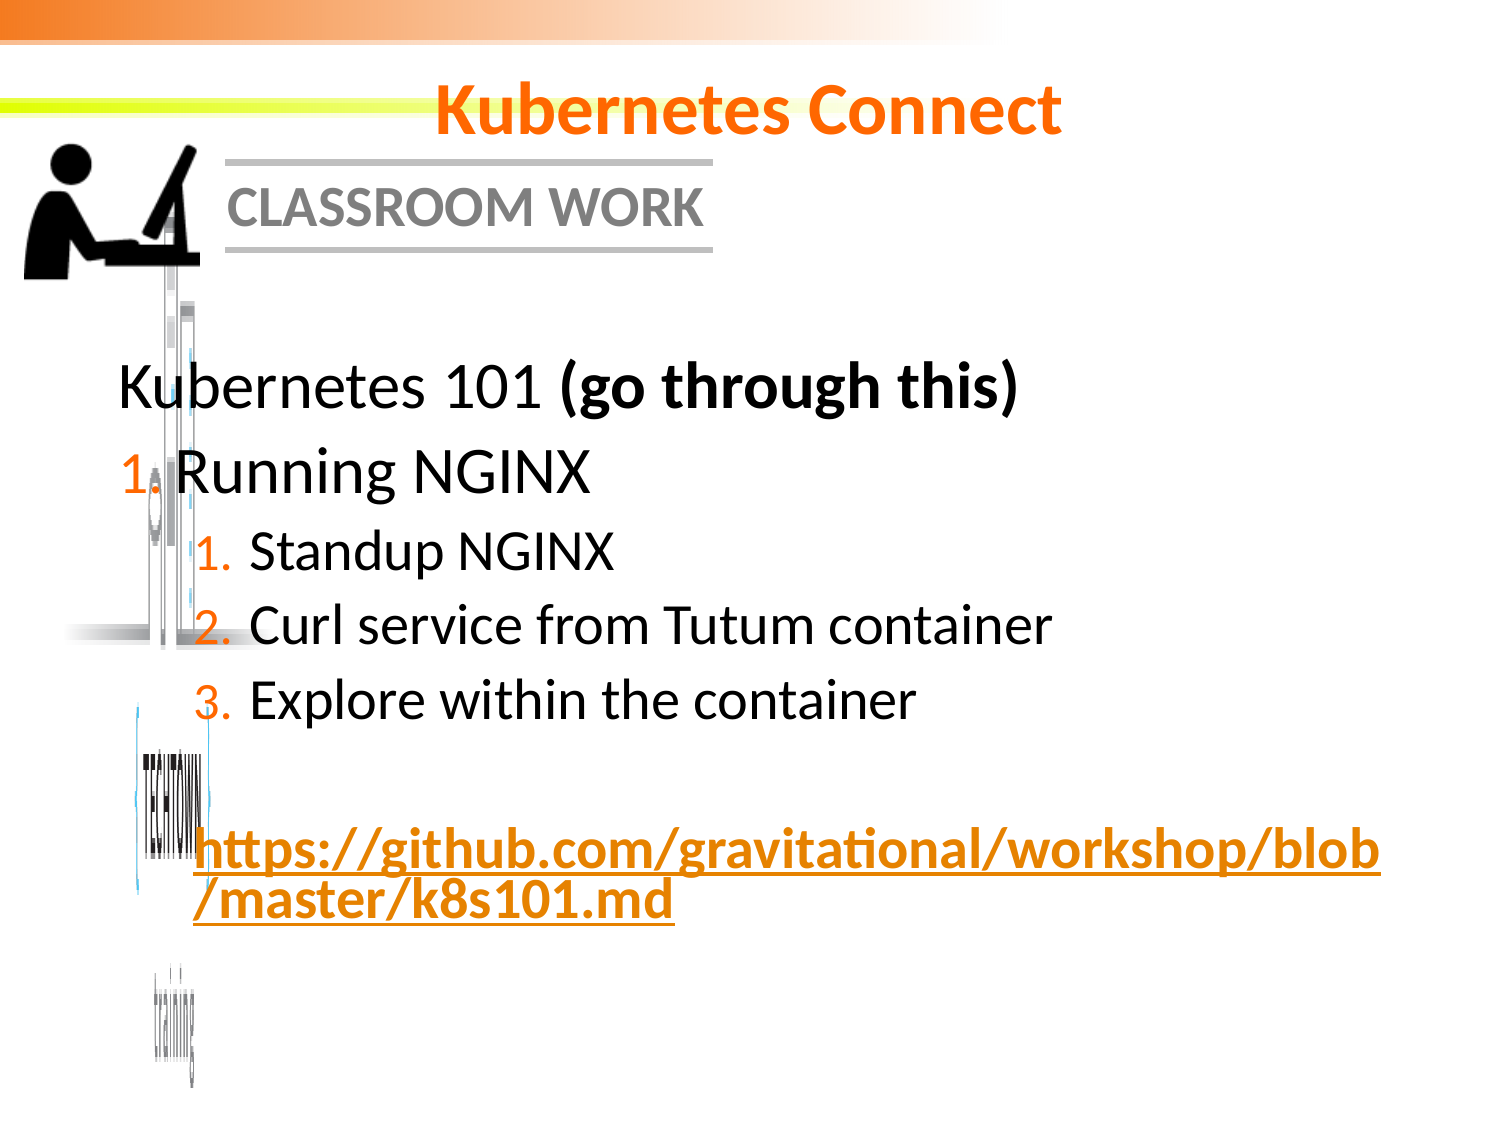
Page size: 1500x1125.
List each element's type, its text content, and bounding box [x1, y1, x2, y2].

list Kubernetes 101 (go through this) Running NGINX Standup NGINX Curl service from Tutum container Explore within the container https://github.com/gravitational/workshop/blob/master/k8s101.md [103, 249, 1397, 1014]
picture [0, 0, 1500, 1125]
title Kubernetes Connect [103, 59, 1397, 249]
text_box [24, 124, 775, 300]
